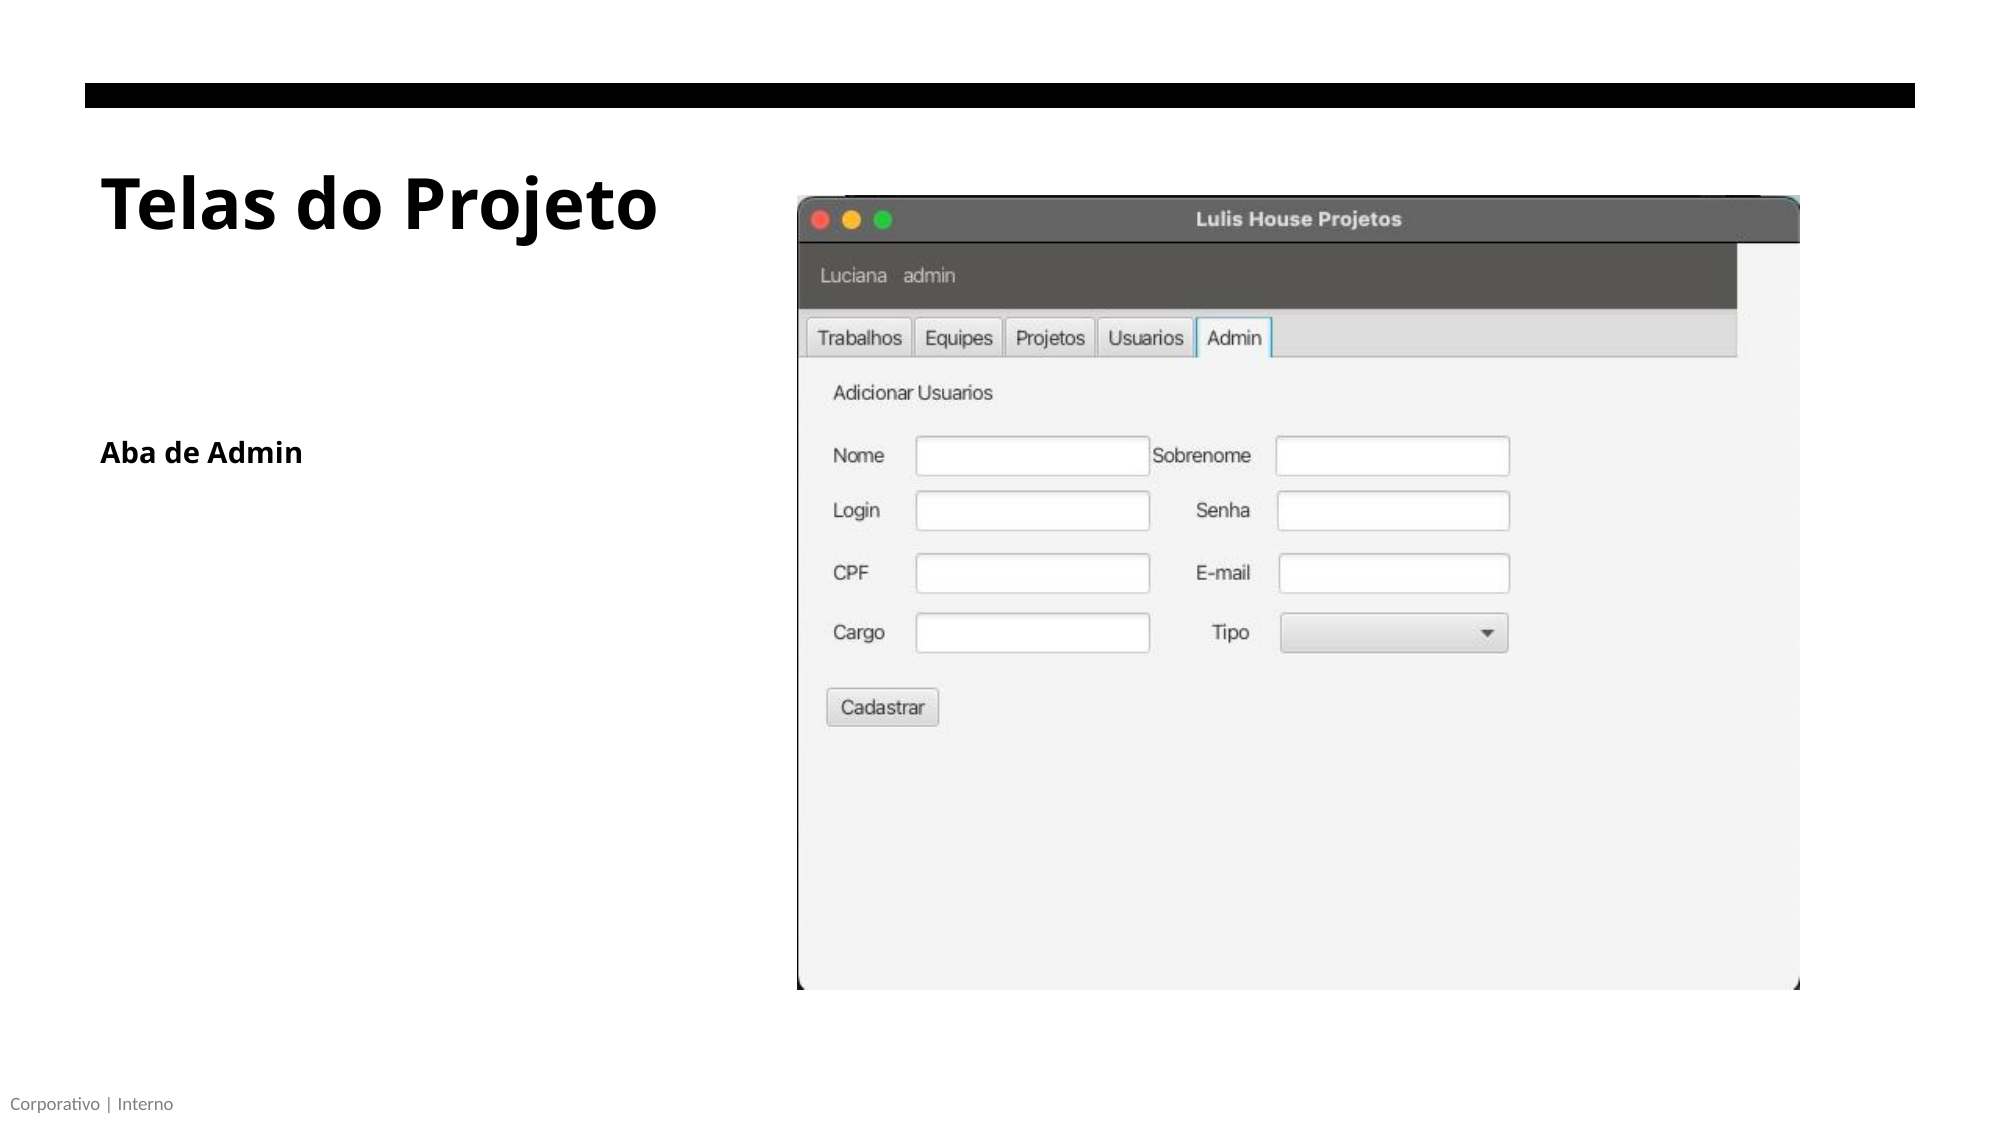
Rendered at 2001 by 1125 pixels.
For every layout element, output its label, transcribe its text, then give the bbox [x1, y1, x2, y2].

title Telas do Projeto [85, 160, 866, 401]
picture [796, 195, 1800, 991]
list Aba de Admin [85, 423, 796, 498]
